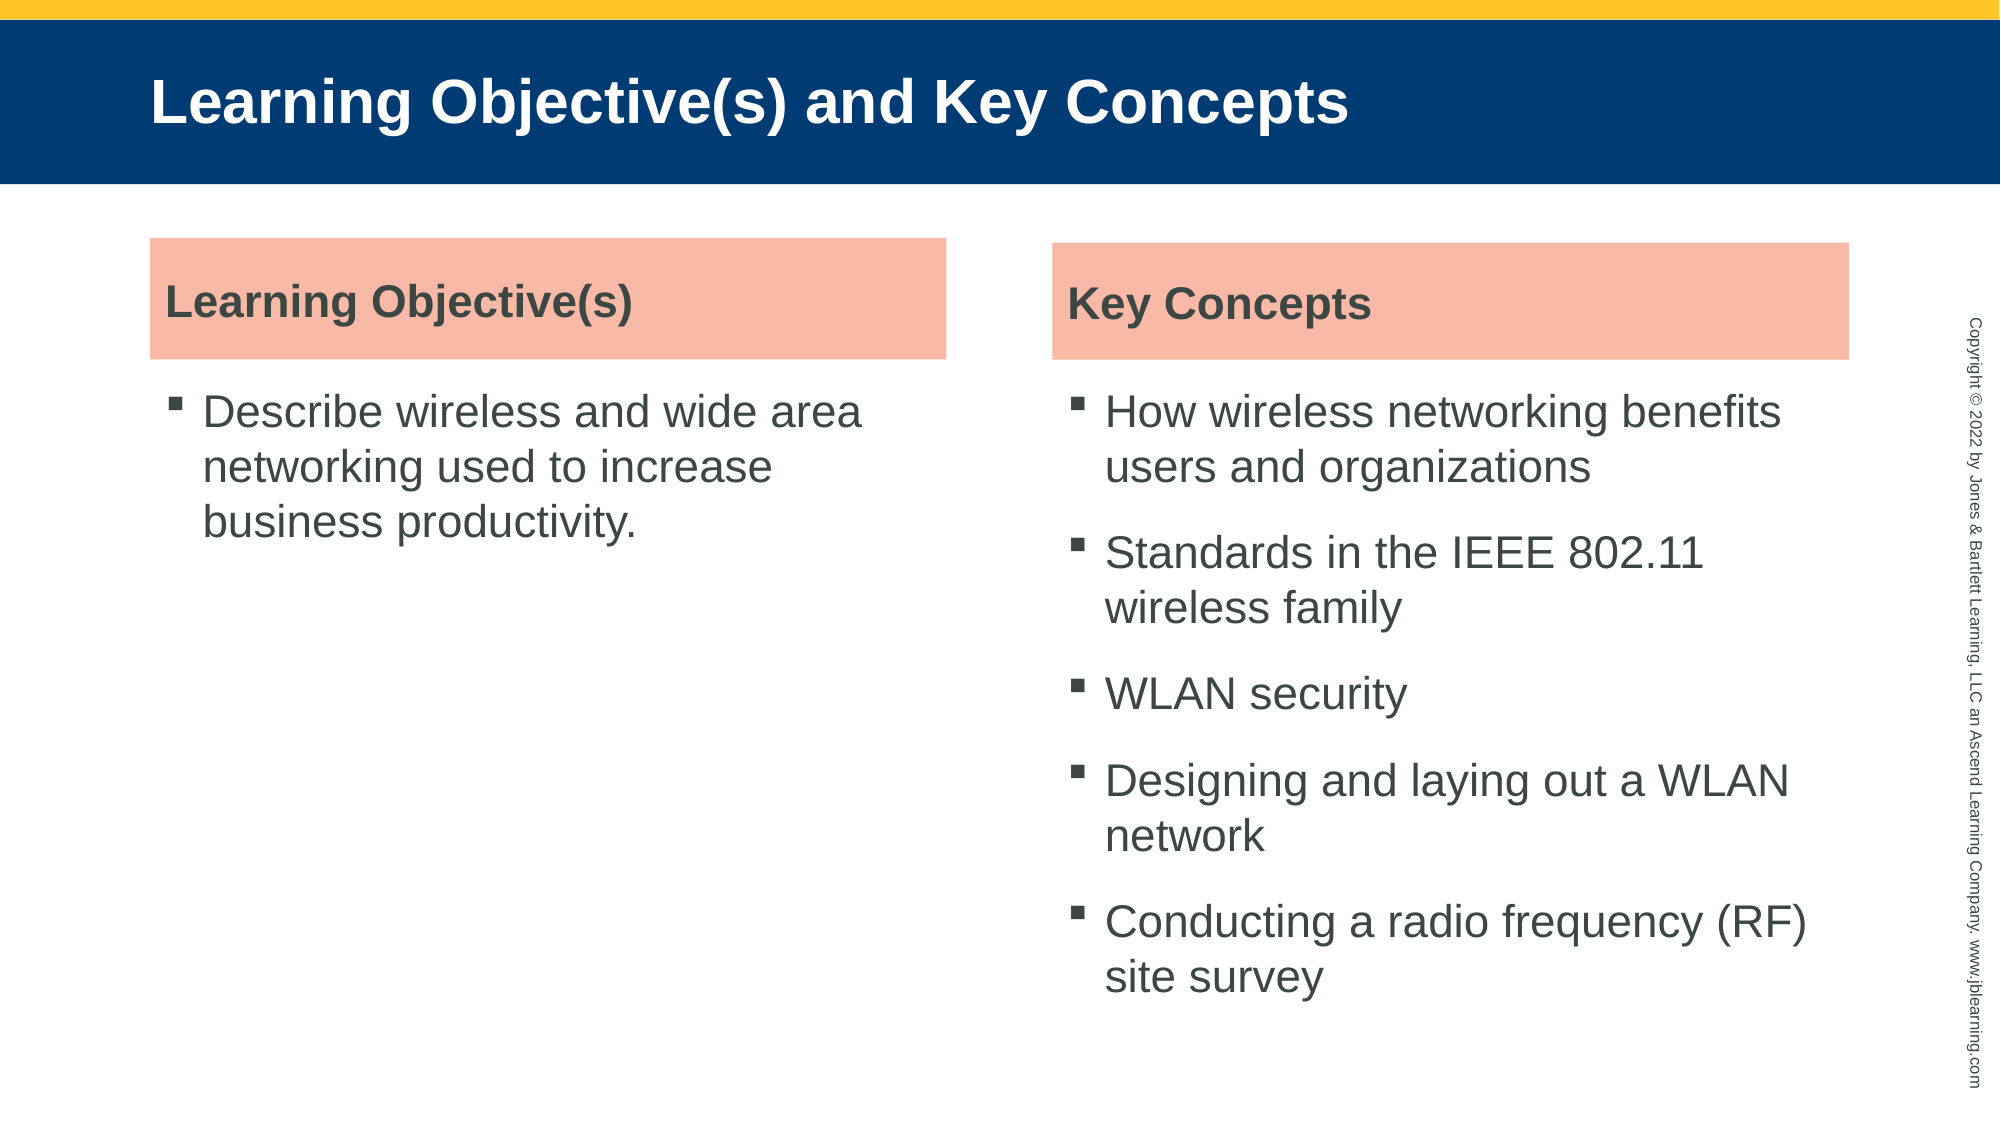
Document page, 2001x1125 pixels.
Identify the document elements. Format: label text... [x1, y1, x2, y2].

text_box Key Concepts [1052, 242, 1849, 360]
text_box Learning Objective(s) [150, 237, 947, 360]
title Learning Objective(s) and Key Concepts [0, 19, 2000, 185]
list How wireless networking benefits users and organizations Standards in the IEEE 802.11 wireless family WLAN security Designing and laying out a WLAN network Conducting a radio frequency (RF) site survey [1052, 374, 1850, 1016]
list Describe wireless and wide area networking used to increase business productivity. [150, 374, 947, 1016]
